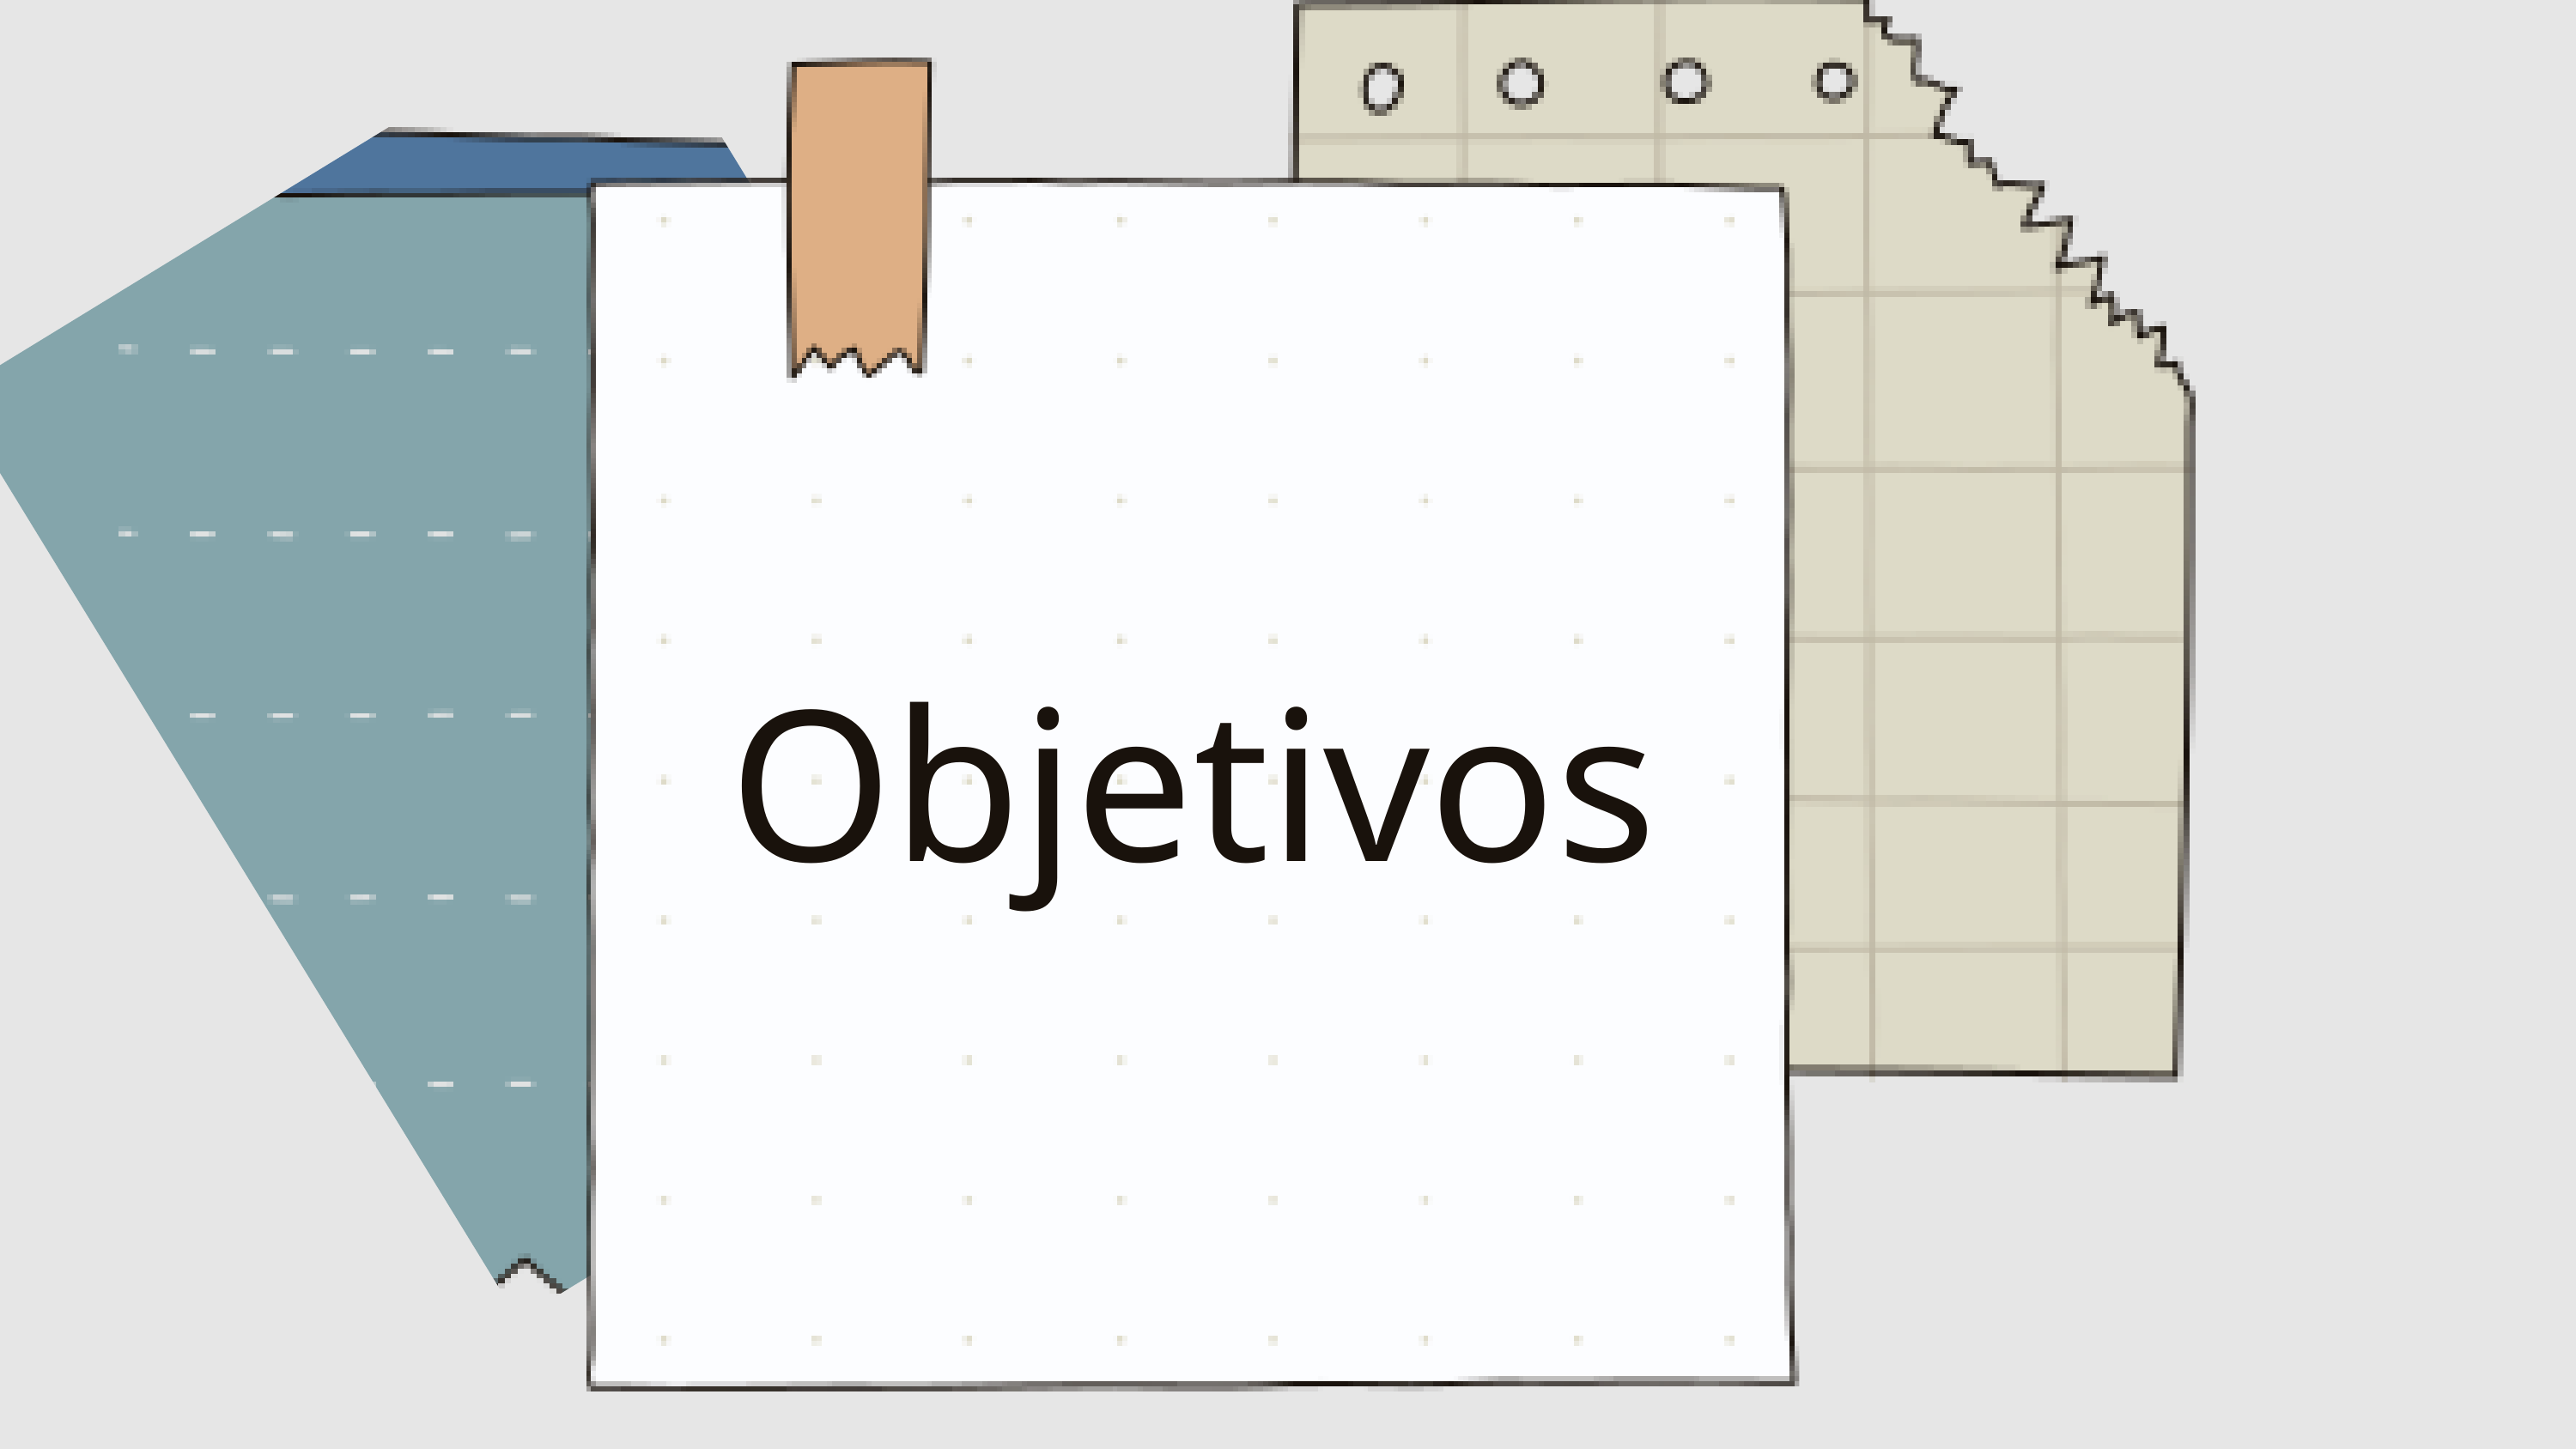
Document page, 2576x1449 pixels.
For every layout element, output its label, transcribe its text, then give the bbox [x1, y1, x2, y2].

text_box [0, 0, 673, 1319]
text_box Objetivos [586, 609, 1800, 903]
text_box [1288, 0, 2202, 1082]
text_box [586, 903, 1800, 1391]
text_box [586, 58, 1800, 609]
